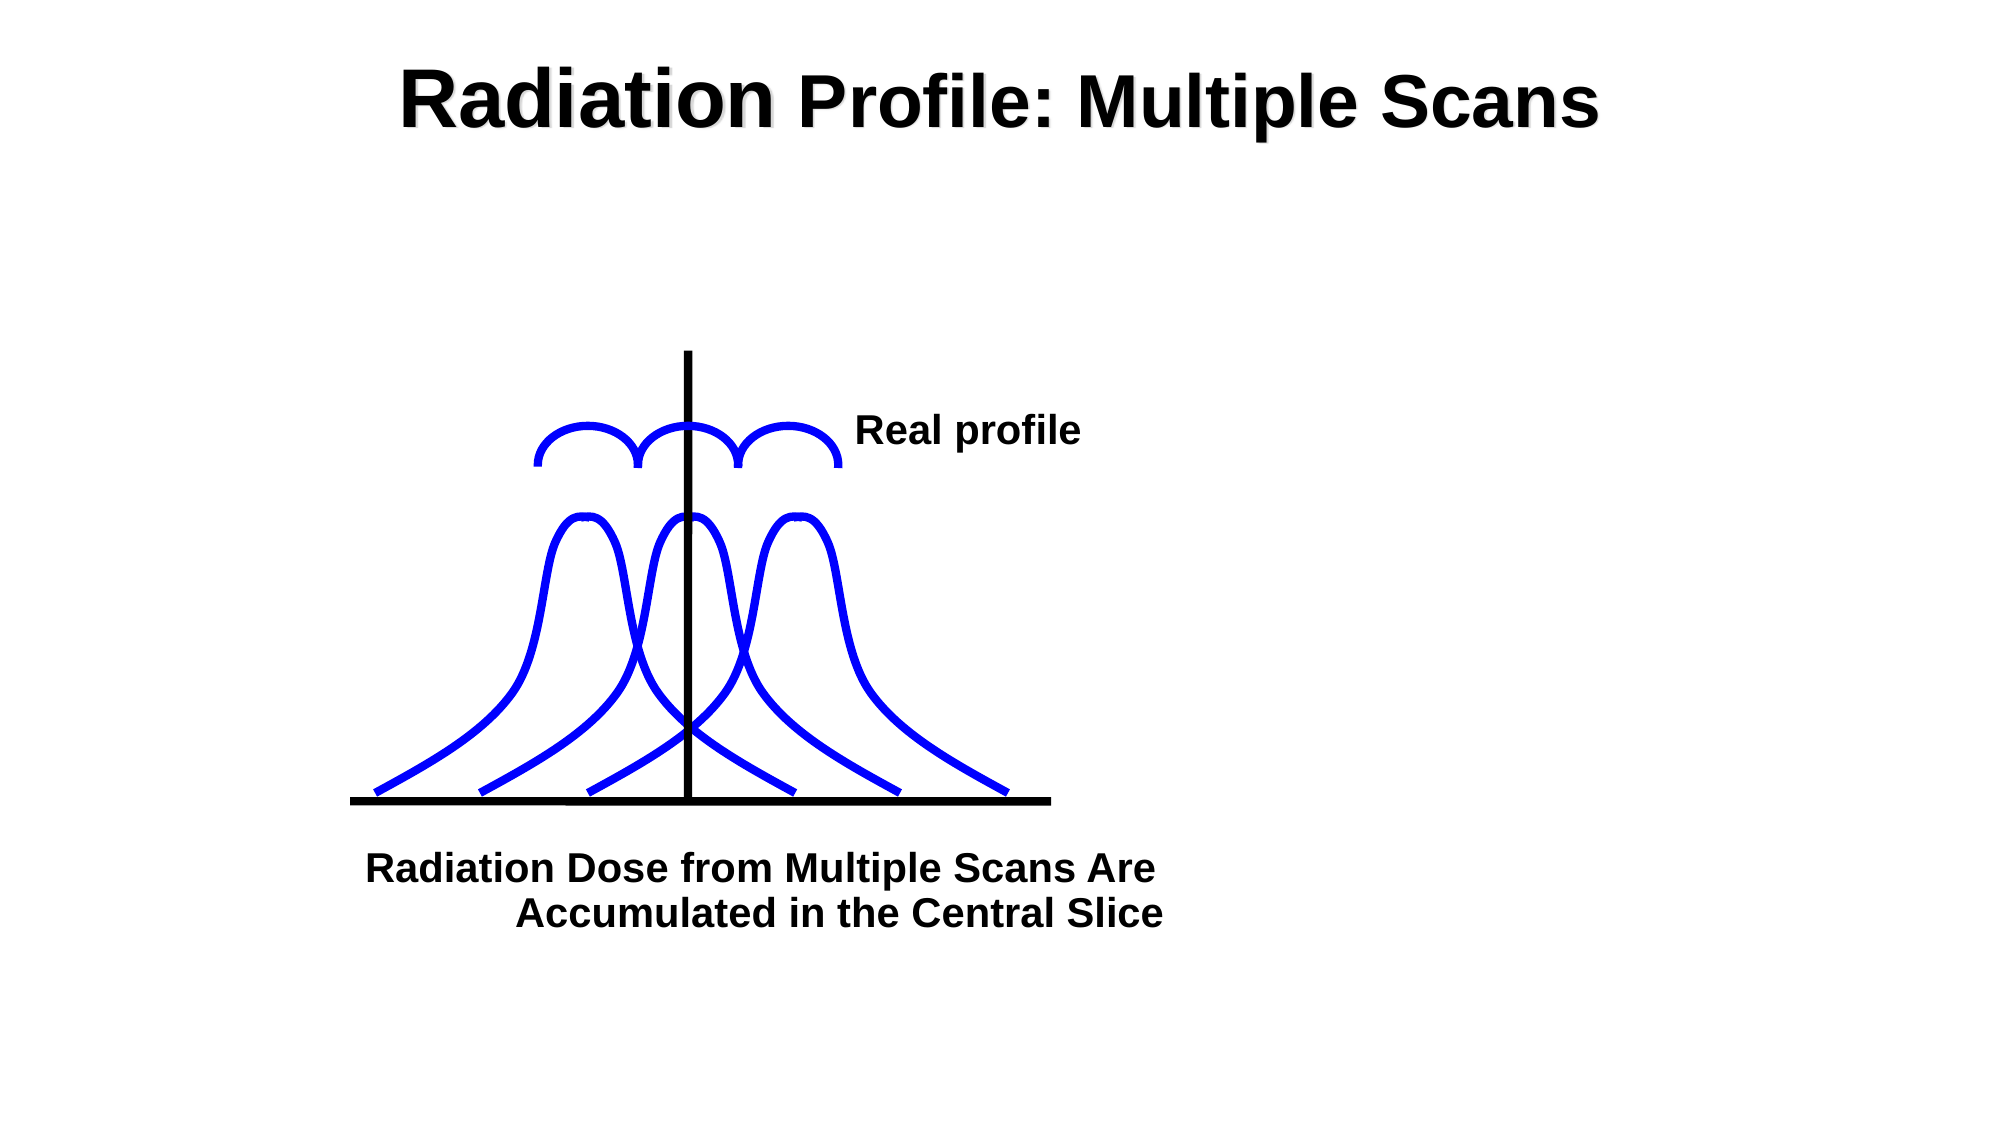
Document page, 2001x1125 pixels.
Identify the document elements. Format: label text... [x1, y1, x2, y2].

text_box Radiation Dose from Multiple Scans Are Accumulated in the Central Slice [350, 838, 1236, 944]
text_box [587, 513, 1009, 794]
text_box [374, 513, 585, 794]
title Radiation Profile: Multiple Scans [33, 24, 1967, 163]
text_box [537, 425, 638, 469]
text_box Real profile [839, 400, 1097, 461]
text_box [638, 425, 739, 469]
text_box [738, 425, 839, 469]
